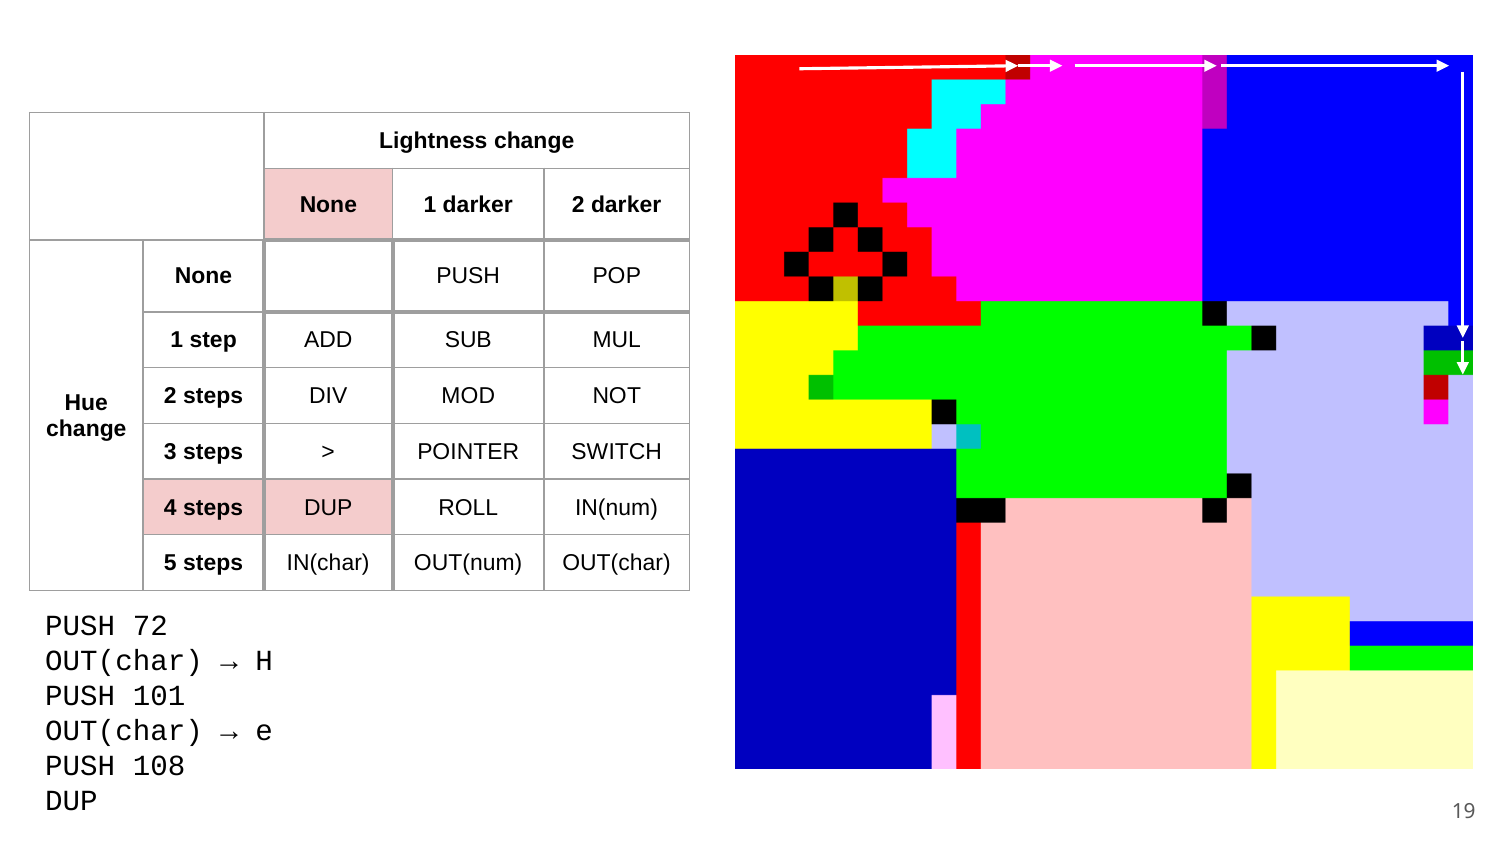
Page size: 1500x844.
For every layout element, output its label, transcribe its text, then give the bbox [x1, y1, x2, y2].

table_cell ADD [266, 314, 391, 367]
table_cell ROLL [395, 480, 543, 534]
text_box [799, 65, 1018, 69]
table_cell 3 steps [144, 424, 262, 478]
table_cell OUT(char) [545, 535, 689, 590]
table_cell NOT [545, 368, 689, 423]
table_cell MUL [545, 314, 689, 367]
slide_number ‹#› [1400, 779, 1491, 844]
table_cell PUSH [395, 242, 543, 310]
table_cell 1 darker [393, 169, 543, 238]
table_cell POINTER [395, 424, 543, 478]
table_cell 2 steps [144, 368, 262, 423]
table_cell SWITCH [545, 424, 689, 478]
table_cell MOD [395, 368, 543, 423]
table_cell [266, 242, 391, 310]
table_cell None [144, 241, 262, 311]
table_cell DUP [266, 480, 391, 534]
table_cell None [265, 169, 392, 238]
table_cell IN(num) [545, 480, 689, 534]
table_cell 1 step [144, 313, 262, 367]
table_cell 2 darker [545, 169, 689, 238]
table_cell SUB [395, 314, 543, 367]
table_cell OUT(num) [395, 535, 543, 590]
text_box PUSH 72 OUT(char) → H PUSH 101 OUT(char) → e PUSH 108 DUP [30, 591, 691, 730]
table_cell > [266, 424, 391, 478]
table_header Lightness change [265, 113, 689, 168]
table_cell Hue change [30, 241, 142, 590]
table_cell IN(char) [266, 535, 391, 590]
table_cell DIV [266, 368, 391, 423]
table_cell 4 steps [144, 480, 262, 534]
table_cell 5 steps [144, 535, 262, 590]
table_header [30, 113, 263, 239]
picture [735, 55, 1474, 769]
table_cell POP [545, 242, 689, 310]
